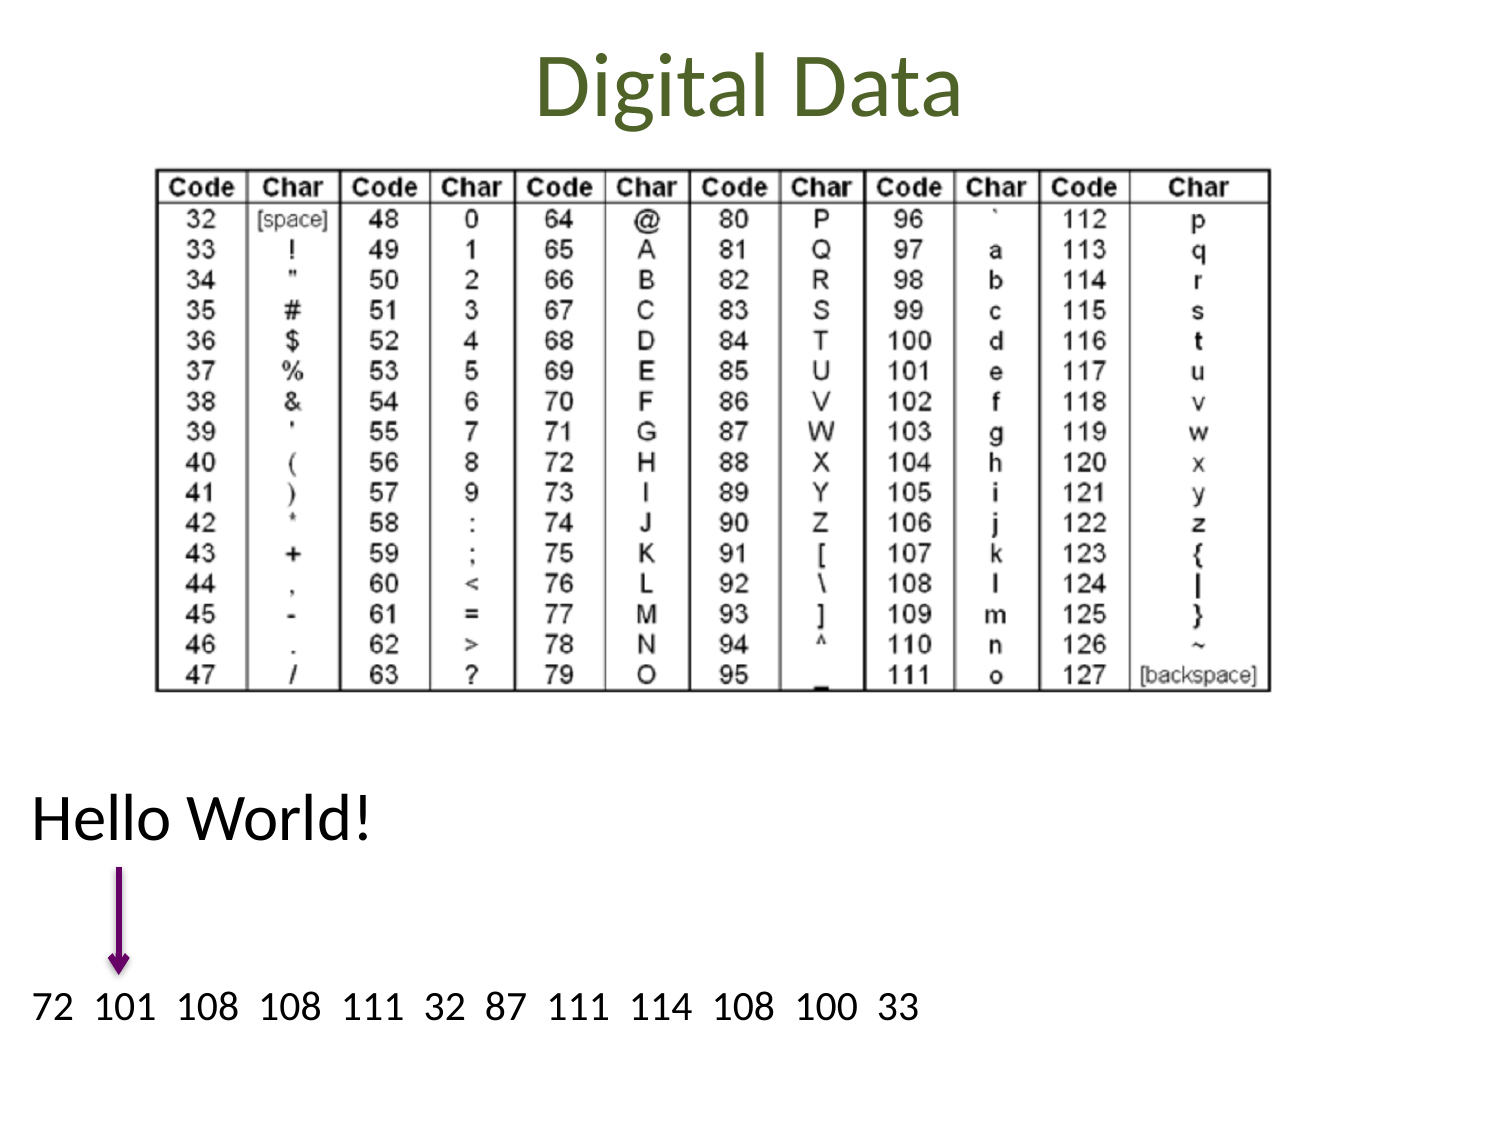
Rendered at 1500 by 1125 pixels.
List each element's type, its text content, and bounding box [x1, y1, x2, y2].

picture [133, 160, 1294, 711]
list Hello World! 72 101 108 108 111 32 87 111 114 108 100 33 [16, 766, 1482, 1105]
title Digital Data [75, 0, 1425, 174]
